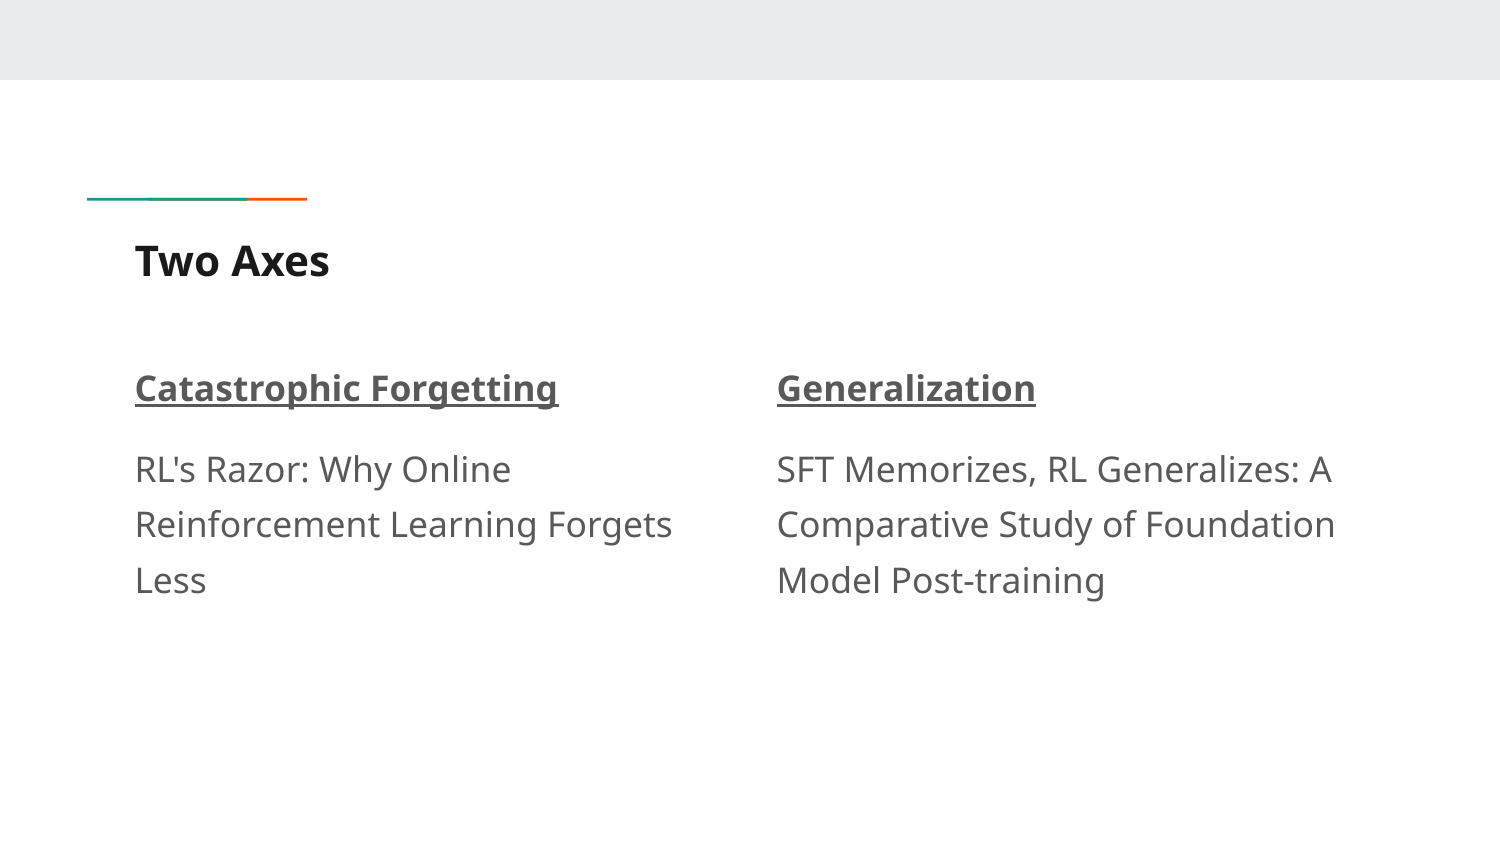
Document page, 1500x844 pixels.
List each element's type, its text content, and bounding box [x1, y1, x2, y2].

title Two Axes [119, 216, 1381, 305]
list Generalization SFT Memorizes, RL Generalizes: A Comparative Study of Foundation Model Post-training [761, 341, 1381, 712]
list Catastrophic Forgetting RL's Razor: Why Online Reinforcement Learning Forgets Less [119, 341, 739, 712]
